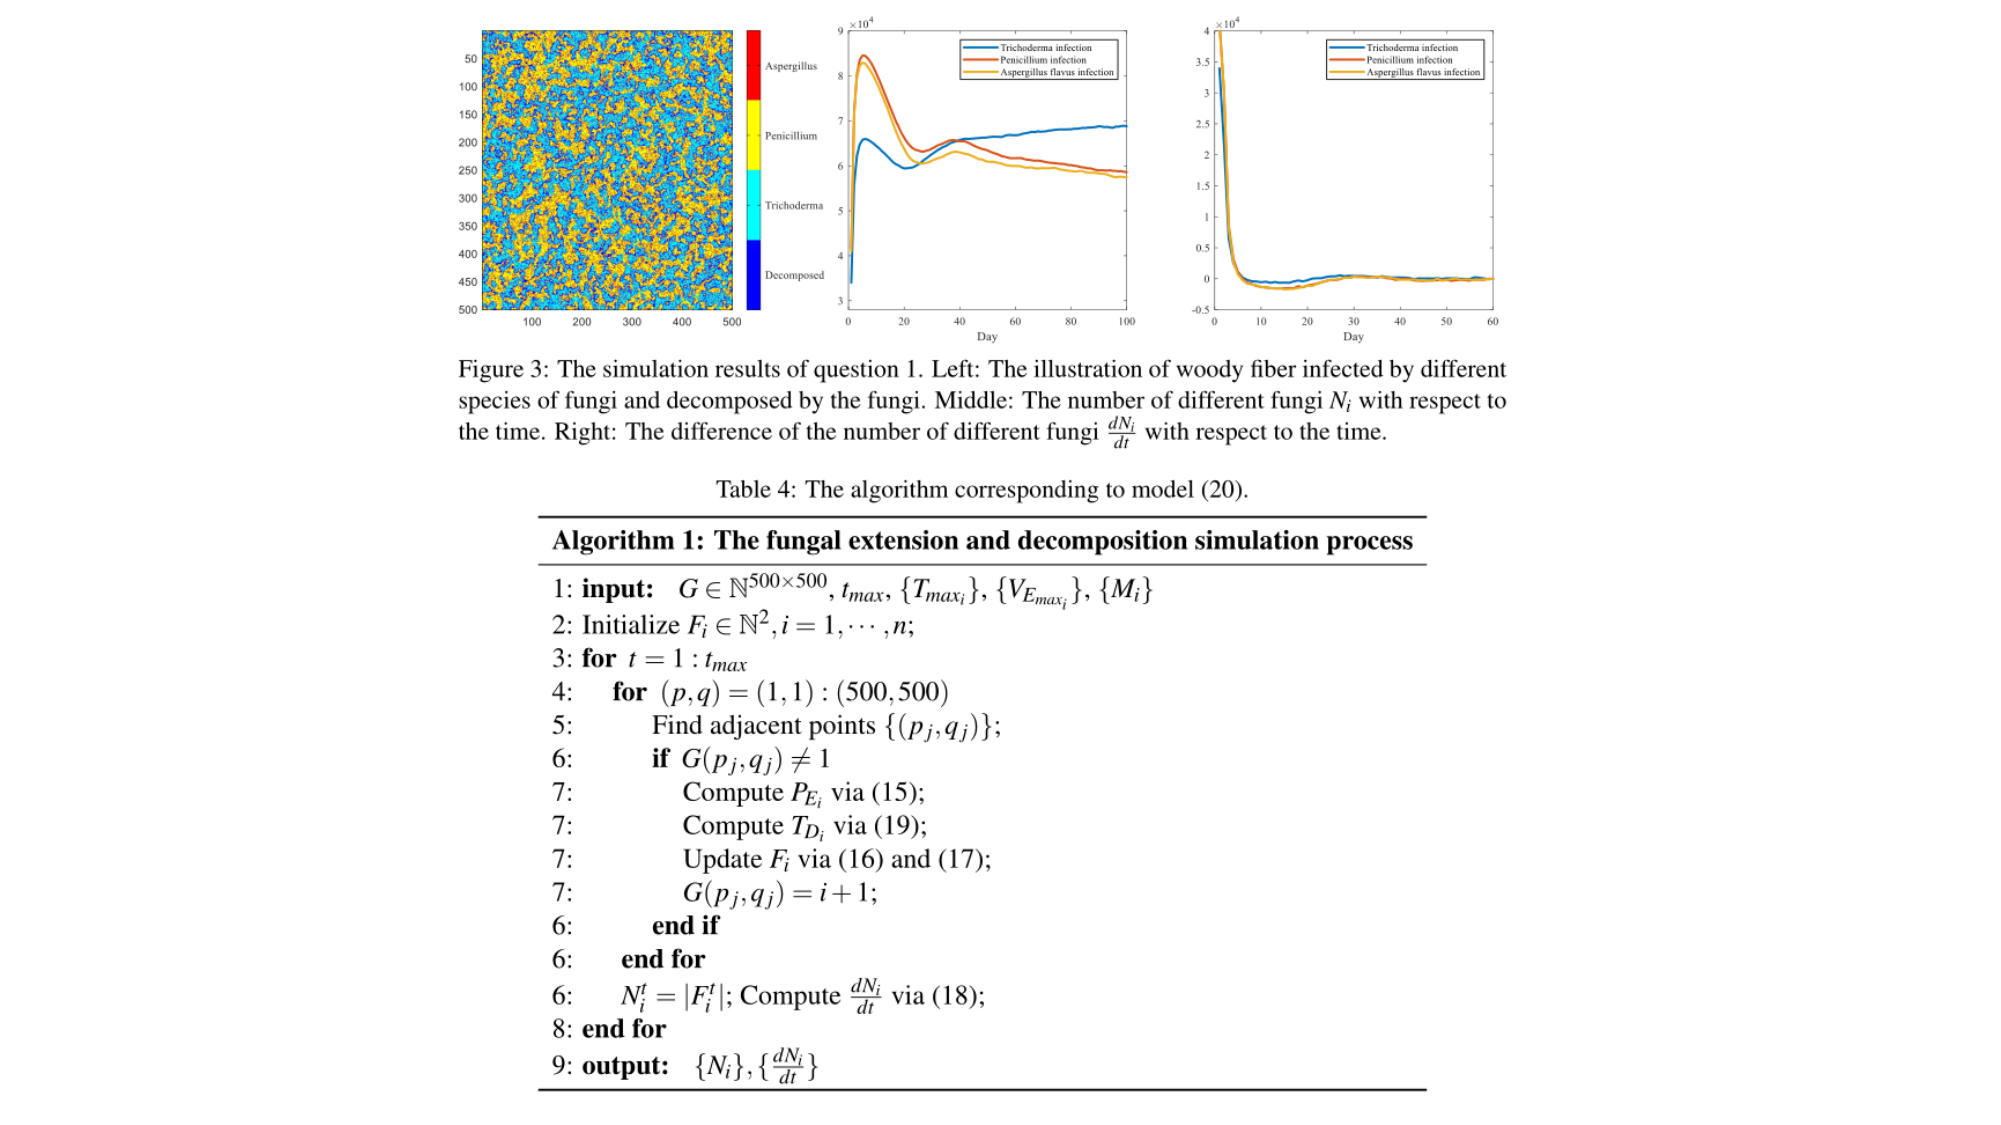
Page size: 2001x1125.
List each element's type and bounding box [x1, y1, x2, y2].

picture [370, 0, 1629, 1125]
